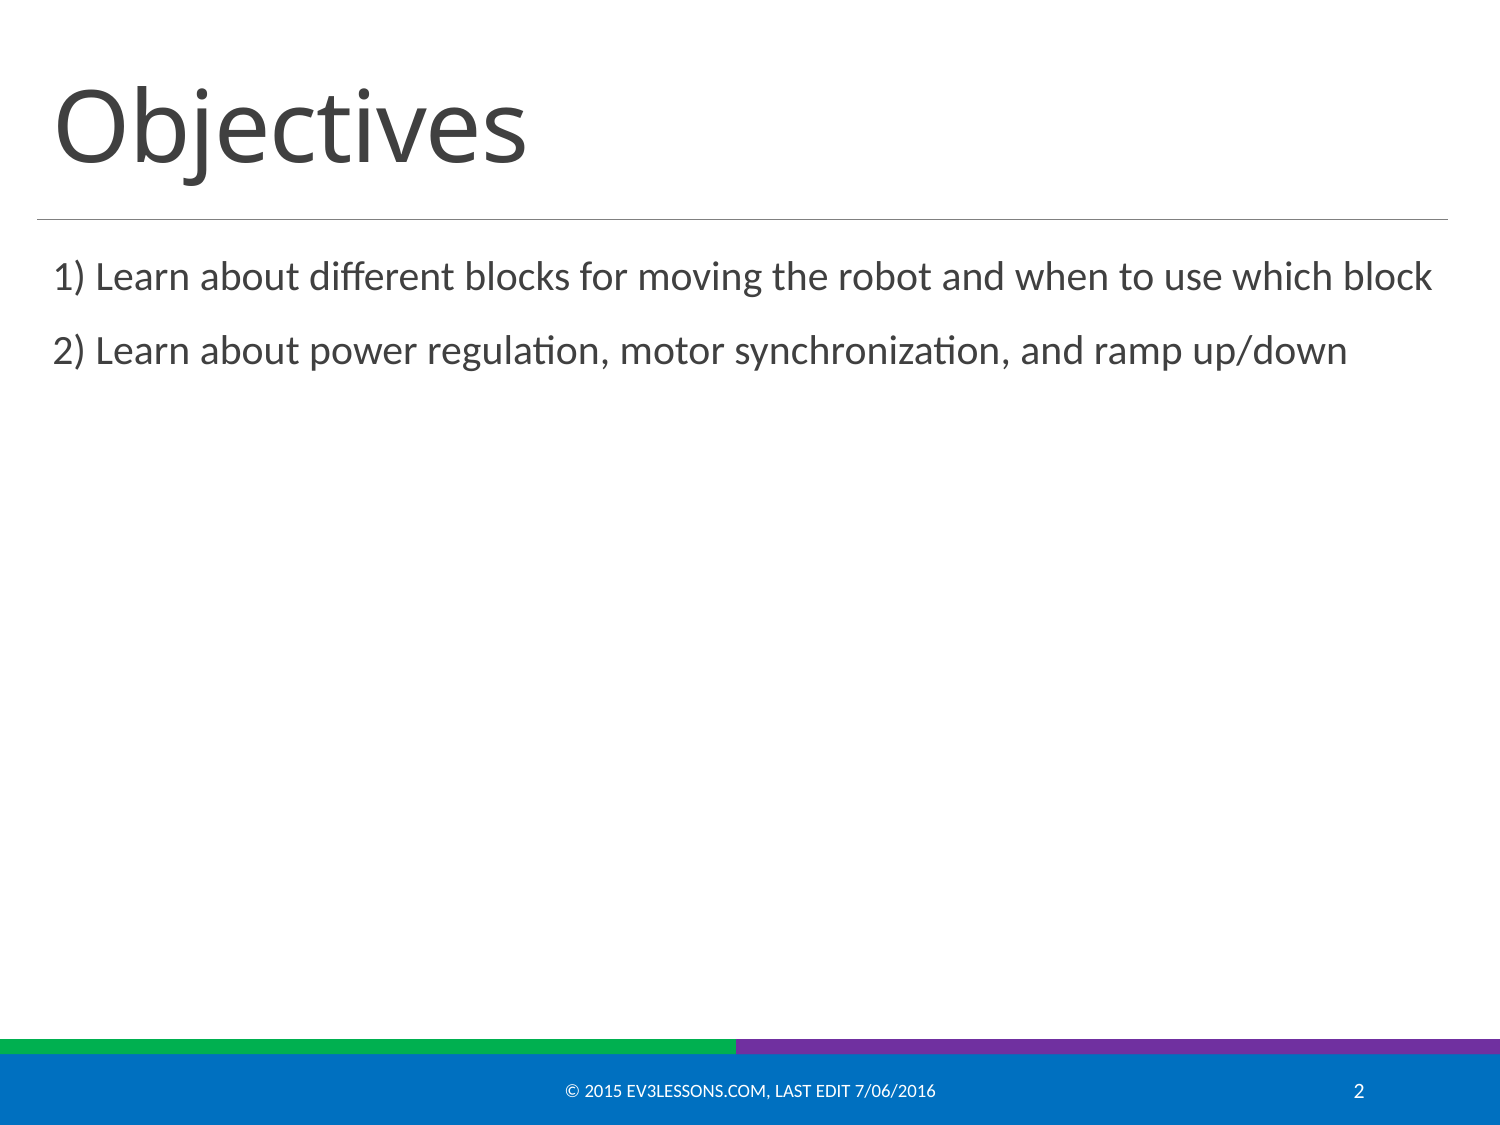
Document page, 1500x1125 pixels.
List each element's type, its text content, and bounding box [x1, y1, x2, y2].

title Objectives [37, 47, 1448, 191]
footer © 2015 EV3Lessons.com, Last edit 7/06/2016 [453, 1059, 1047, 1120]
list 1) Learn about different blocks for moving the robot and when to use which block 2) Learn about power regulation, motor synchronization, and ramp up/down [37, 246, 1448, 1011]
slide_number 2 [1218, 1059, 1380, 1120]
